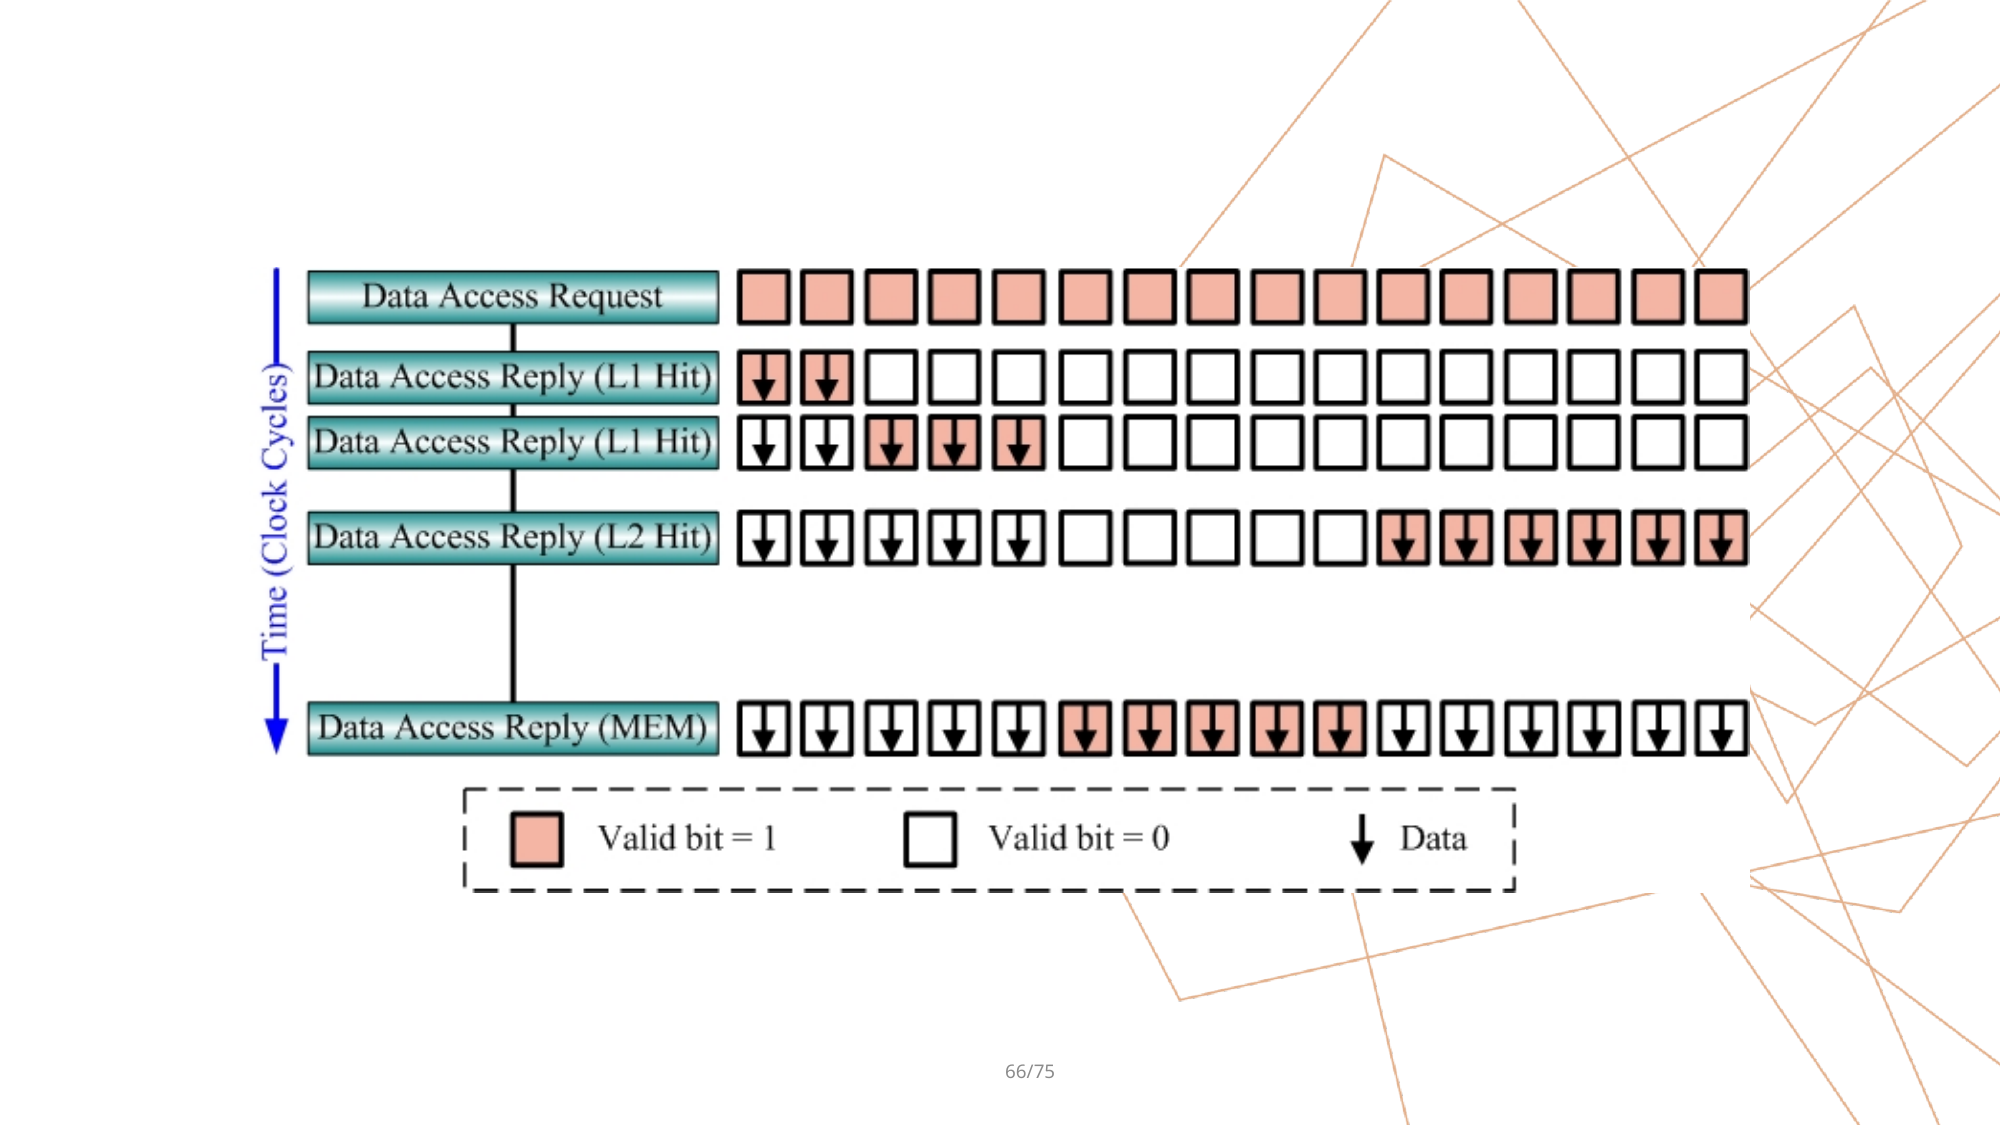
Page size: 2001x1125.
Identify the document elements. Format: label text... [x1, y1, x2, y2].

slide_number 66/75 [908, 1042, 1071, 1103]
picture [249, 0, 2000, 1125]
